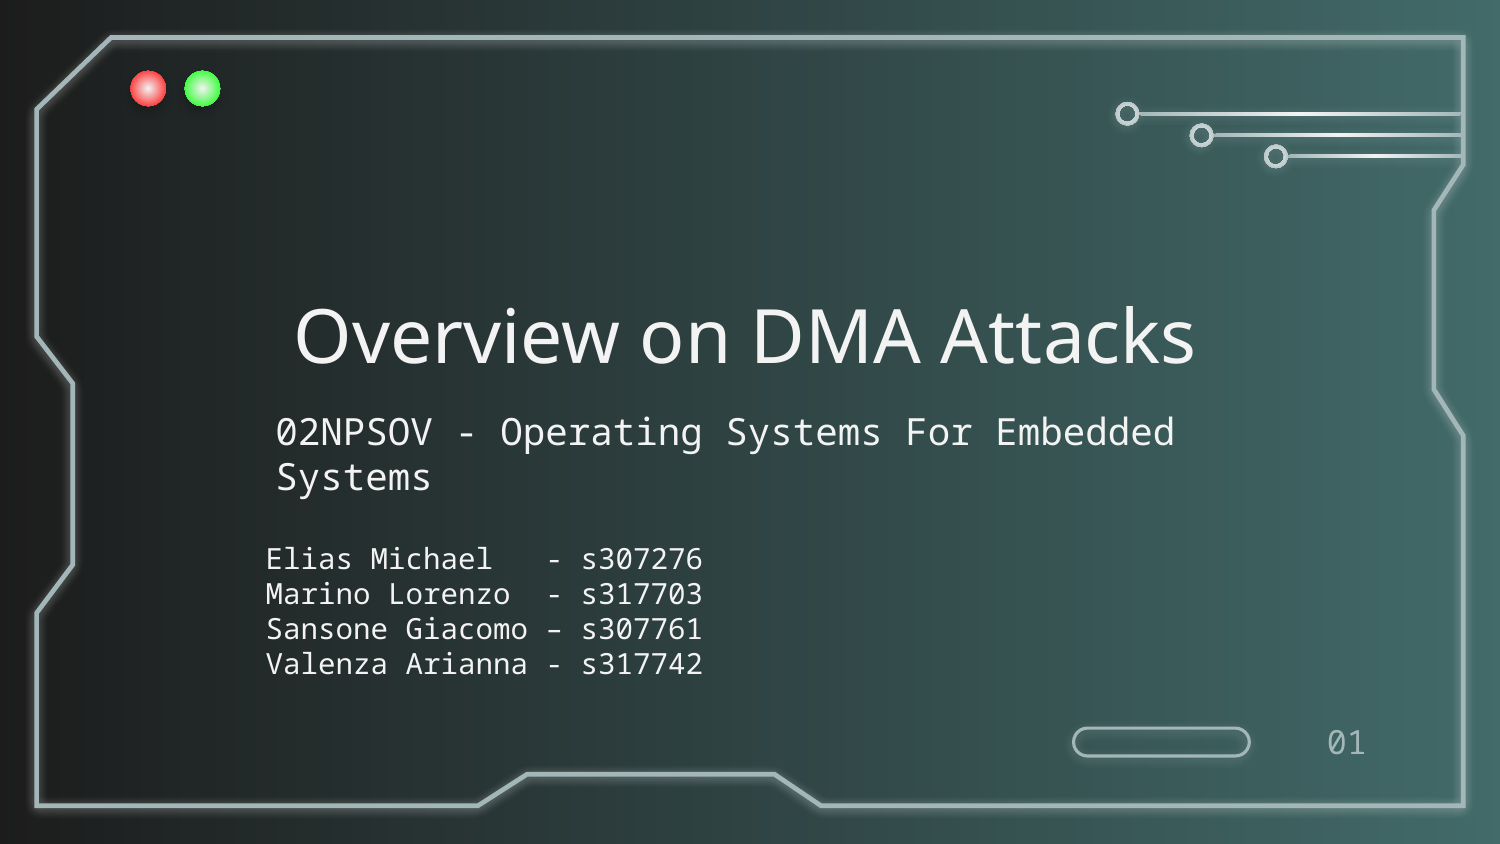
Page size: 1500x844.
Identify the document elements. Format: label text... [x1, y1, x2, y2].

text_box [130, 70, 166, 107]
title Overview on DMA Attacks [228, 173, 1263, 495]
text_box [1073, 728, 1250, 757]
text_box [184, 70, 221, 107]
slide_number 01 [1291, 727, 1382, 756]
subtitle 02NPSOV - Operating Systems For Embedded Systems [275, 417, 1215, 490]
text_box Elias Michael - s307276 Marino Lorenzo - s317703 Sansone Giacomo – s307761 Valenza Arianna - s317742 [242, 499, 788, 722]
